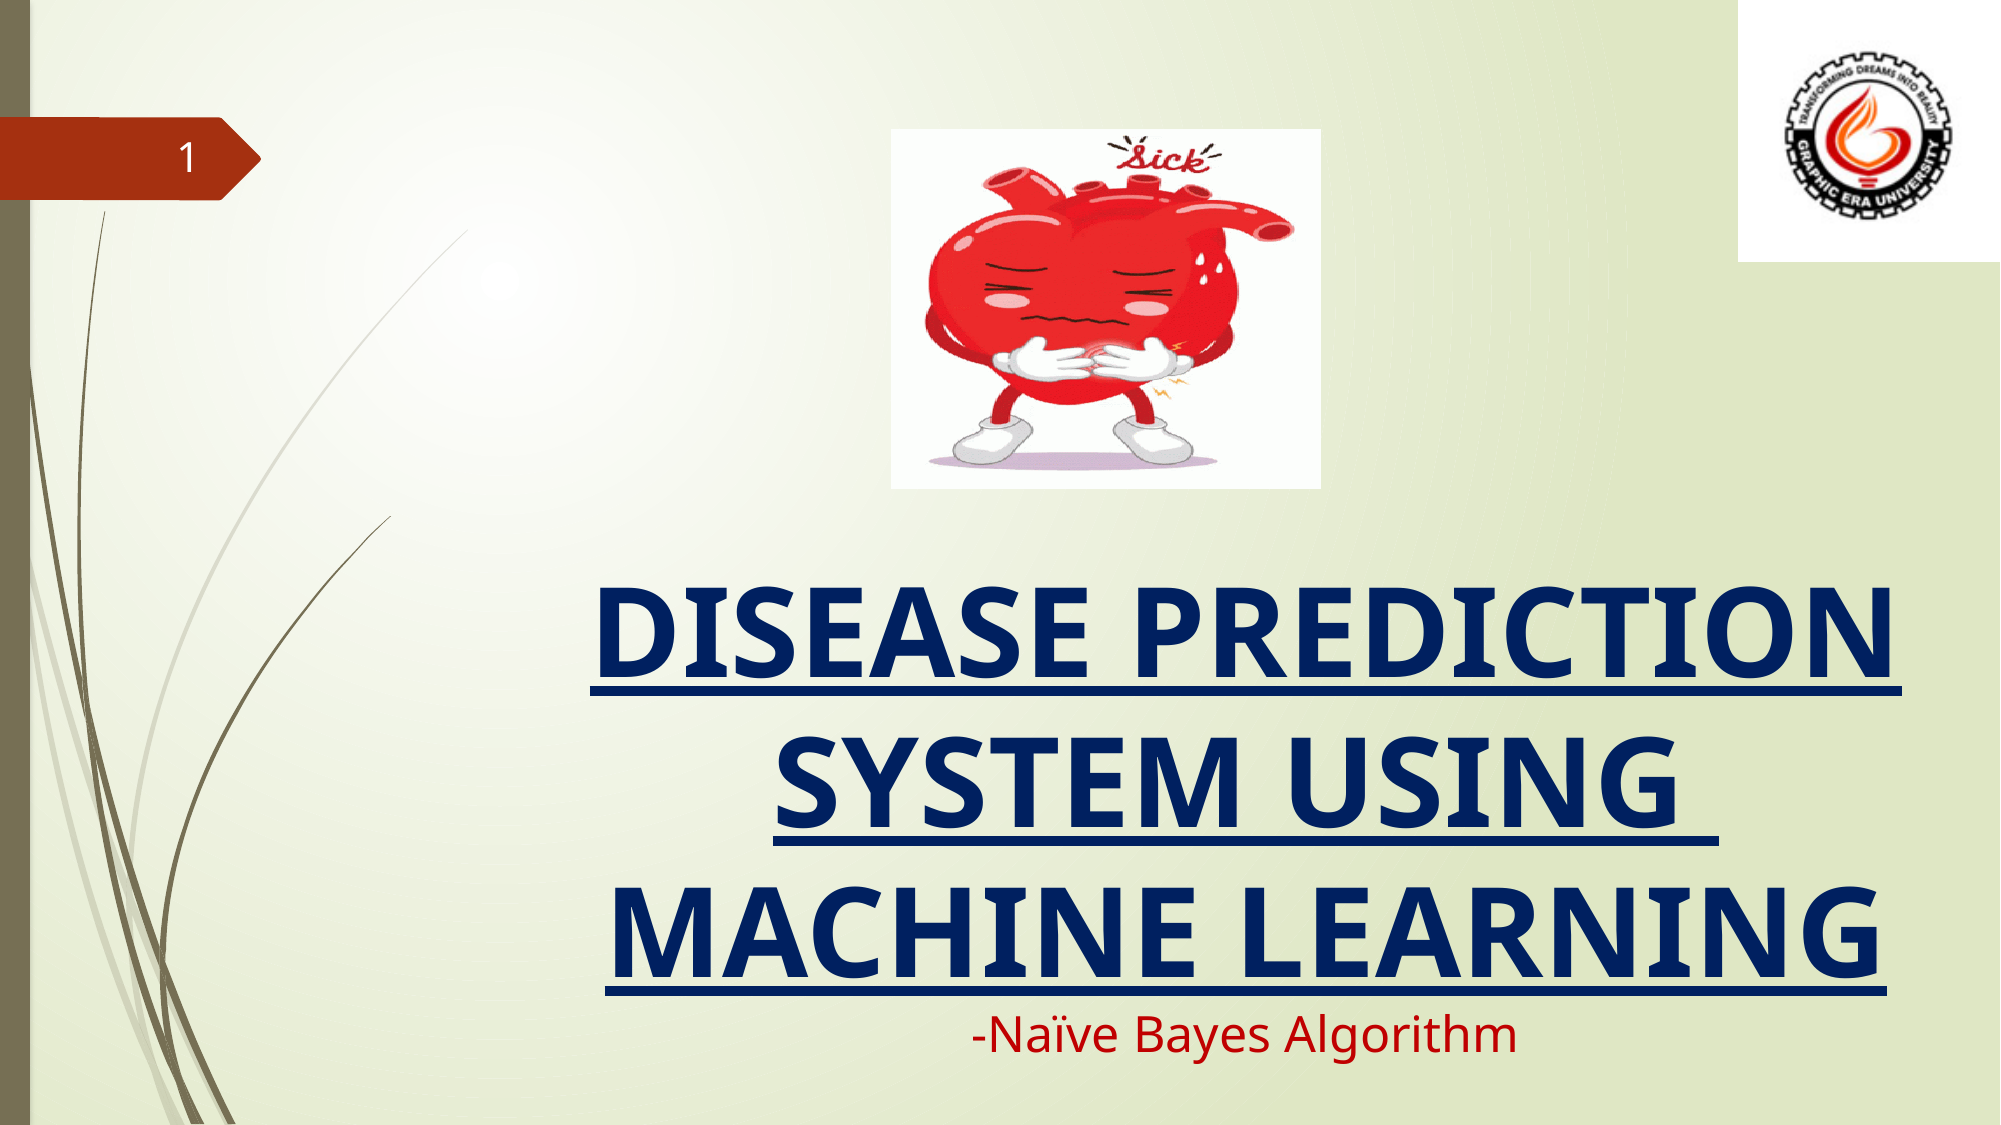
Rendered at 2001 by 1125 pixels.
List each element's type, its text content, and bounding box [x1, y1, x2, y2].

slide_number 1 [87, 129, 216, 190]
picture [891, 128, 1321, 489]
title DISEASE PREDICTION SYSTEM USING MACHINE LEARNING -Naïve Bayes Algorithm [502, 544, 1990, 1125]
text_box [1215, 722, 1812, 829]
picture [1737, 0, 2000, 262]
